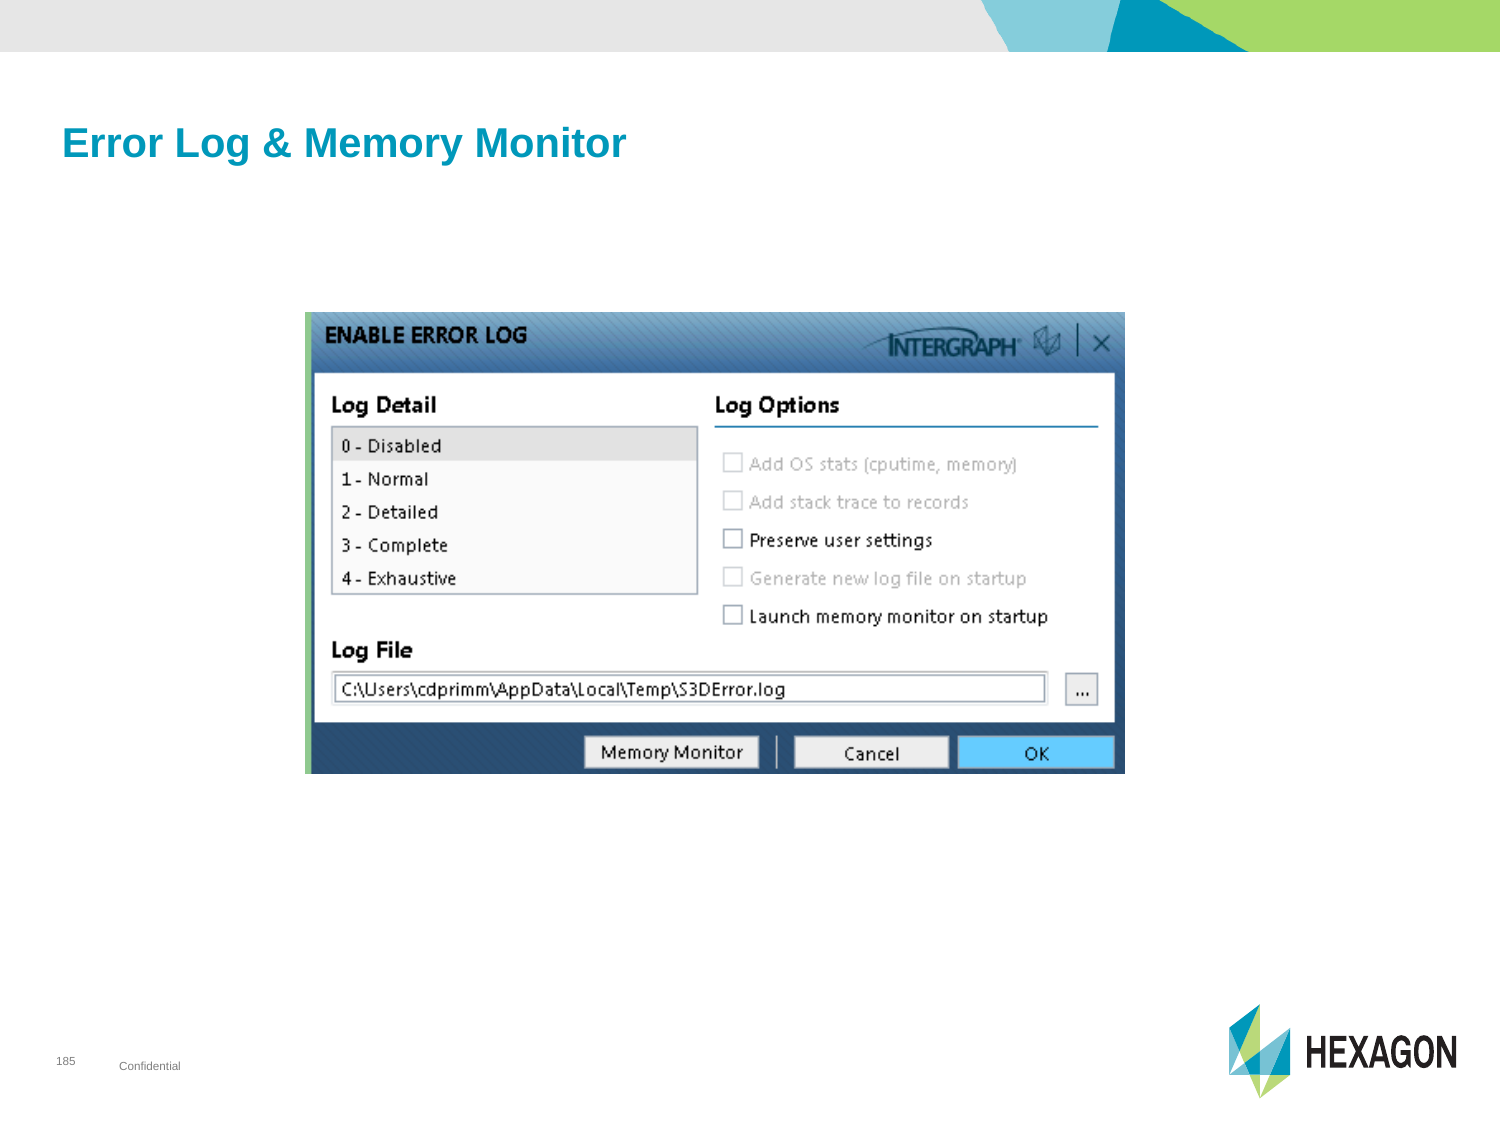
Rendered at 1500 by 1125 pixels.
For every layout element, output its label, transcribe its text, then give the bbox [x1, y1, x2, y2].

picture [0, 0, 1119, 52]
picture [305, 312, 1125, 774]
picture [1162, 0, 1500, 52]
title Error Log & Memory Monitor [46, 106, 1456, 188]
